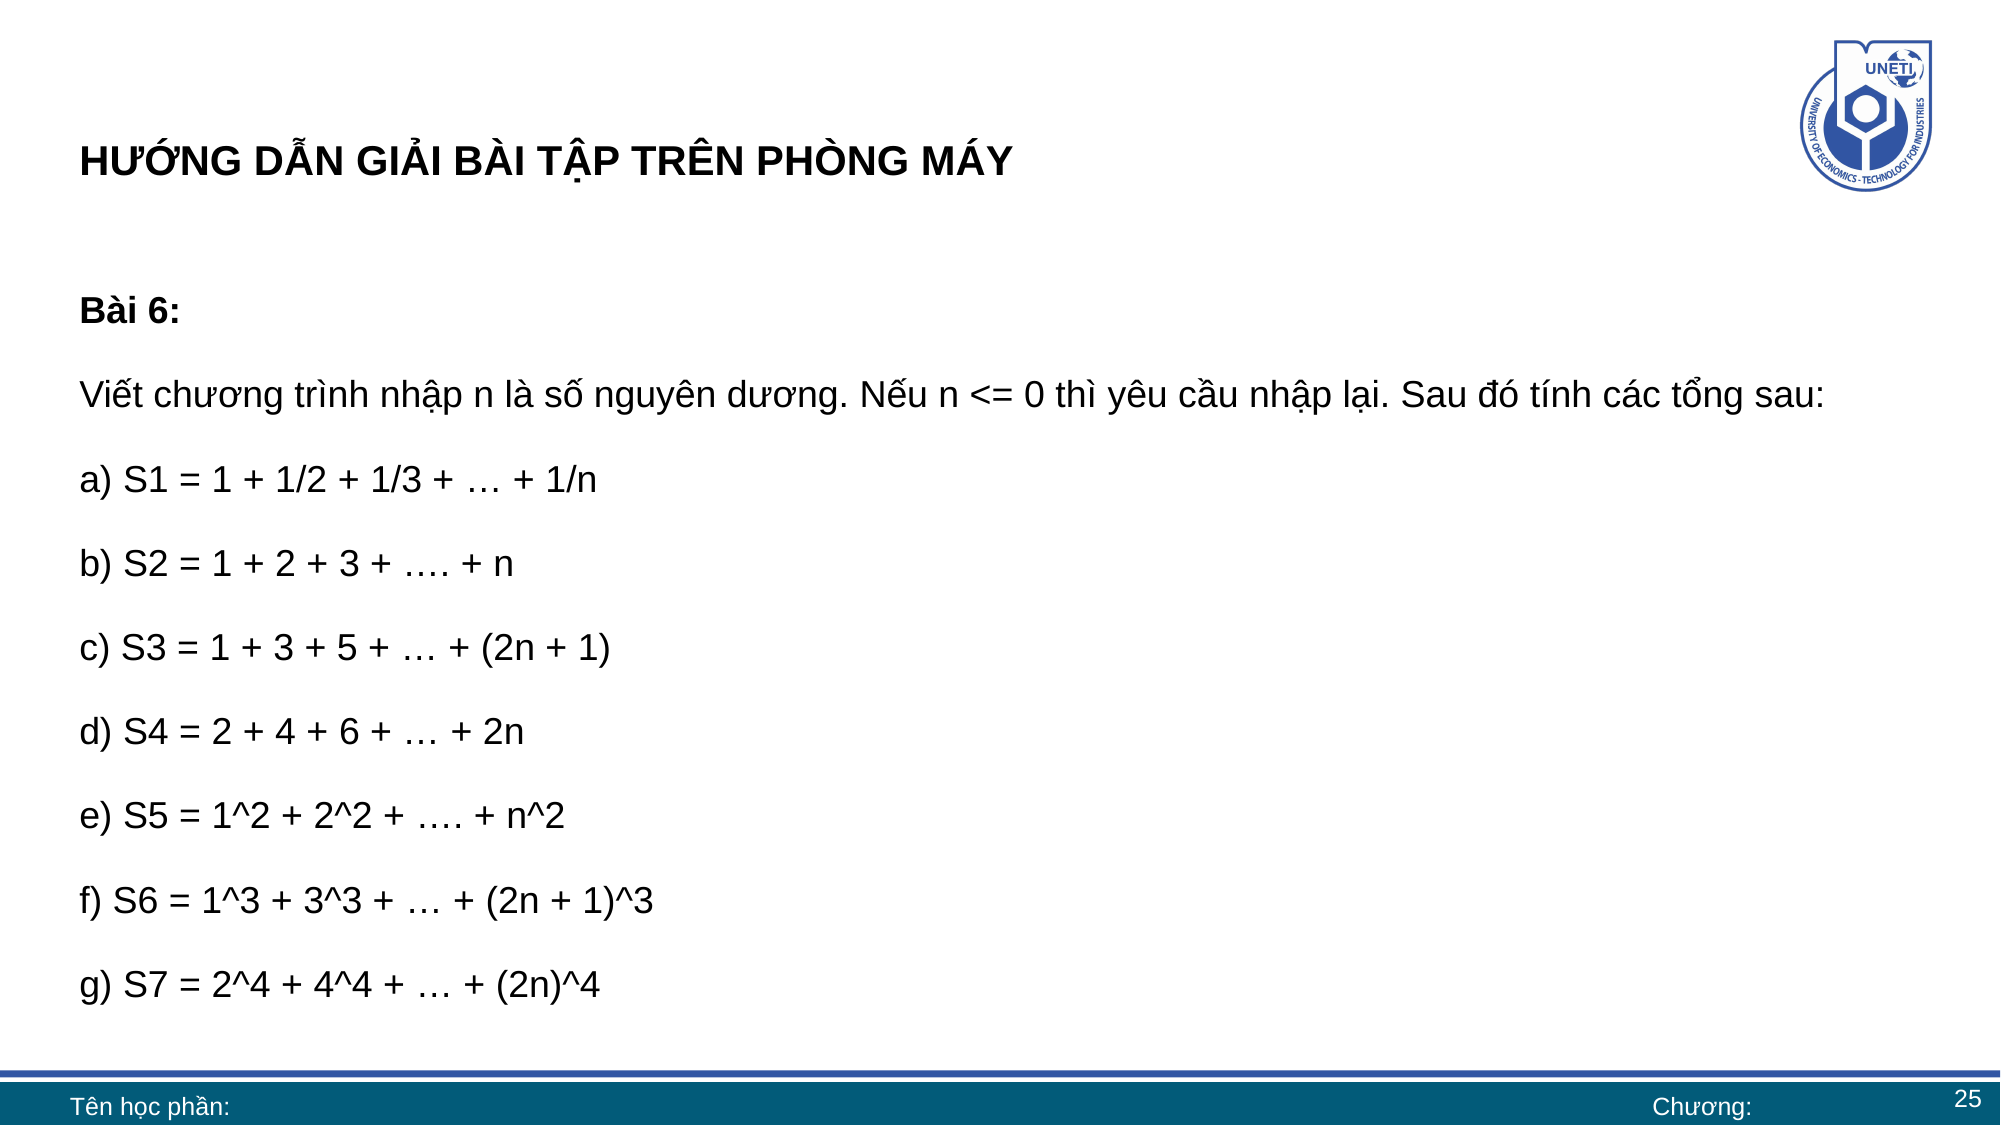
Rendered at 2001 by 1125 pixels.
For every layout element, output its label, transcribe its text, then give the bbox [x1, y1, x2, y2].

slide_number 25 [1547, 1071, 1998, 1124]
picture [1798, 37, 1936, 116]
text_box Chương: [1591, 1082, 1815, 1125]
title HƯỚNG DẪN GIẢI BÀI TẬP TRÊN PHÒNG MÁY [64, 116, 1936, 248]
list Bài 6: Viết chương trình nhập n là số nguyên dương. Nếu n <= 0 thì yêu cầu nhập lại. Sau đó tính các tổng sau: a) S1 = 1 + 1/2 + 1/3 + … + 1/n b) S2 = 1 + 2 + 3 + …. + n c) S3 = 1 + 3 + 5 + … + (2n + 1) d) S4 = 2 + 4 + 6 + … + 2n e) S5 = 1^2 + 2^2 + …. + n^2 f) S6 = 1^3 + 3^3 + … + (2n + 1)^3 g) S7 = 2^4 + 4^4 + … + (2n)^4 [64, 269, 1936, 1050]
text_box Tên học phần: [55, 1082, 1591, 1125]
